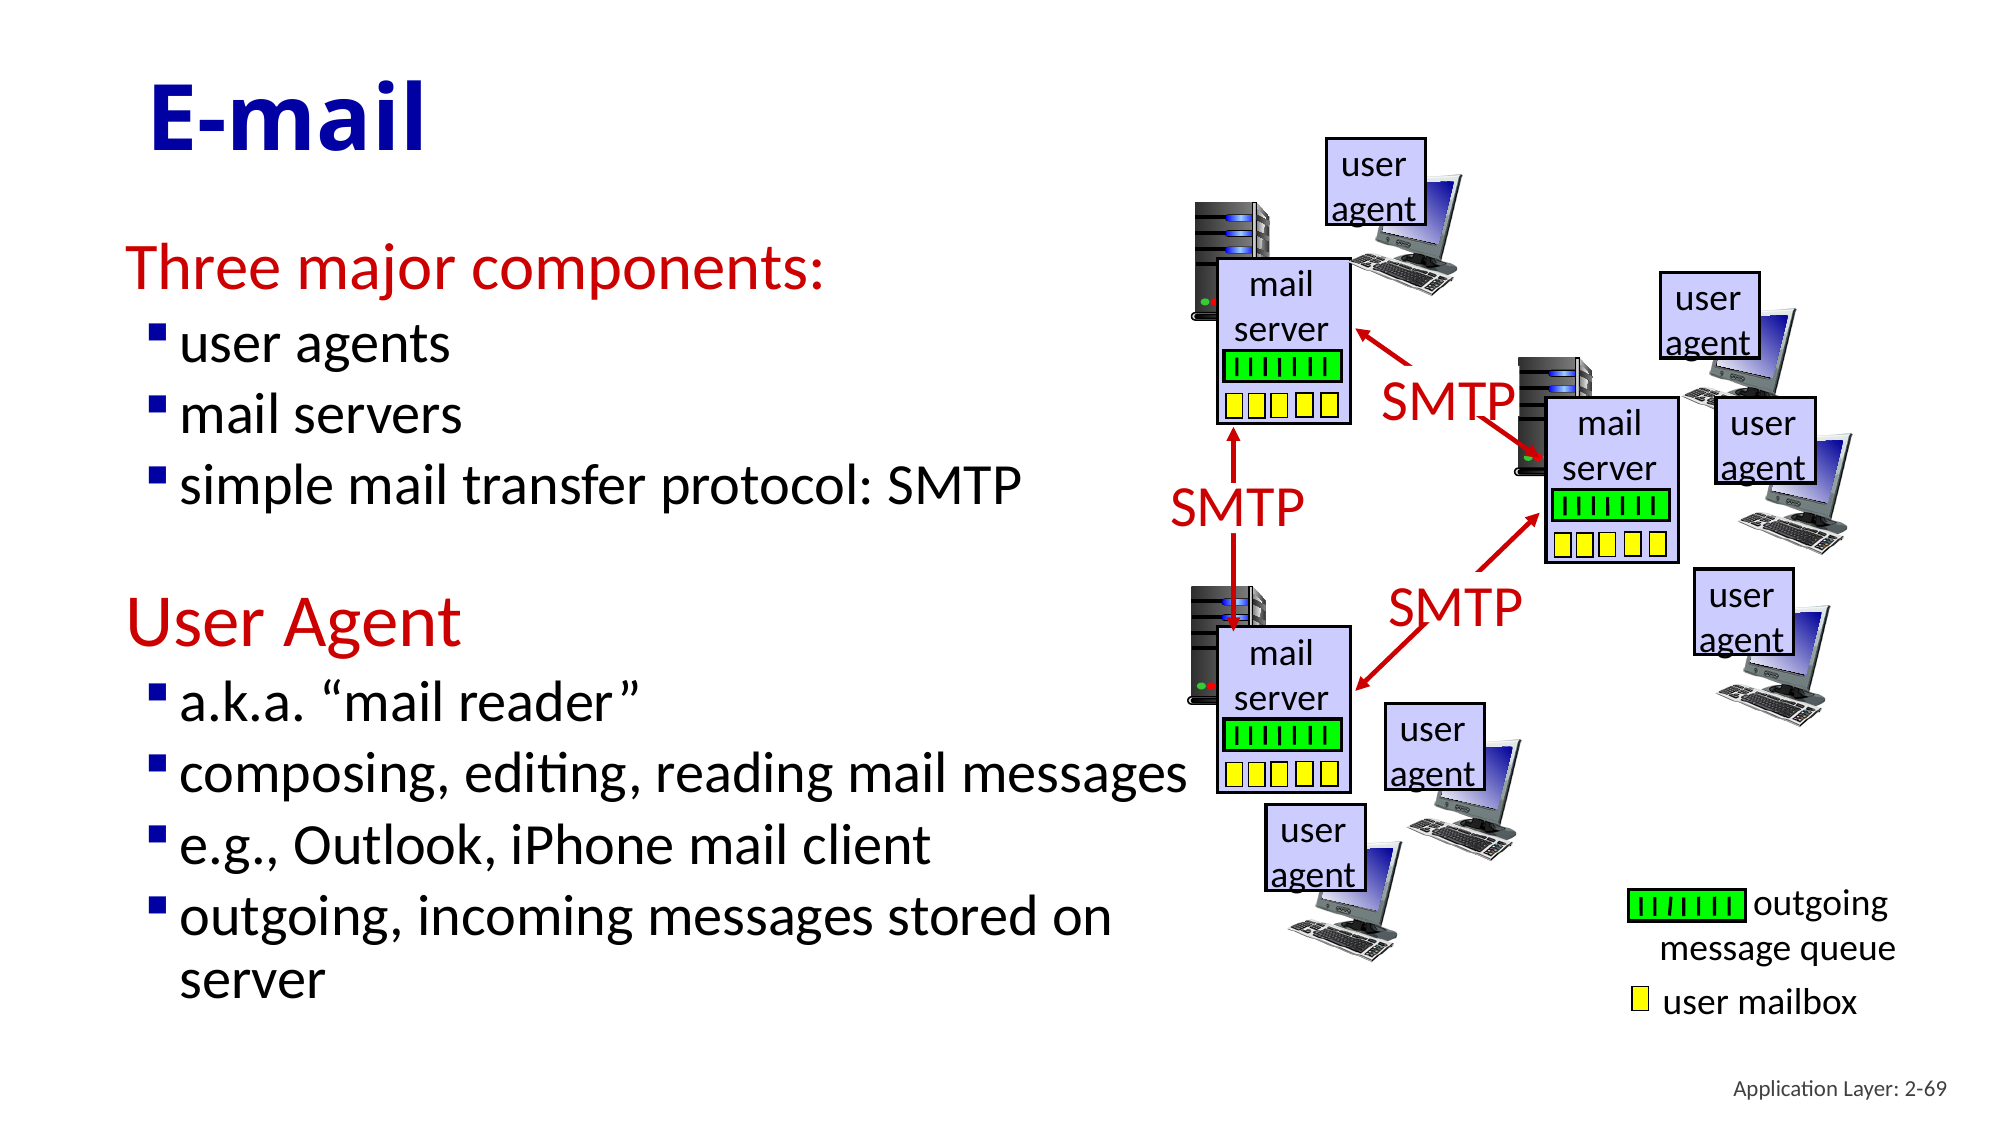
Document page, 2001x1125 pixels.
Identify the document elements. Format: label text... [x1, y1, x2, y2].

title E-mail [131, 47, 1856, 195]
text_box Three major components: user agents mail servers simple mail transfer protocol: SMTP User Agent a.k.a. “mail reader” composing, editing, reading mail messages e.g., Outlook, iPhone mail client outgoing, incoming messages stored on server [89, 224, 1258, 1025]
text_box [1187, 202, 1254, 328]
slide_number Application Layer: 2-69 [1512, 1056, 1963, 1117]
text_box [1154, 328, 1254, 691]
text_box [1187, 691, 1254, 793]
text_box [1628, 870, 1914, 1031]
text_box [1254, 131, 1857, 972]
